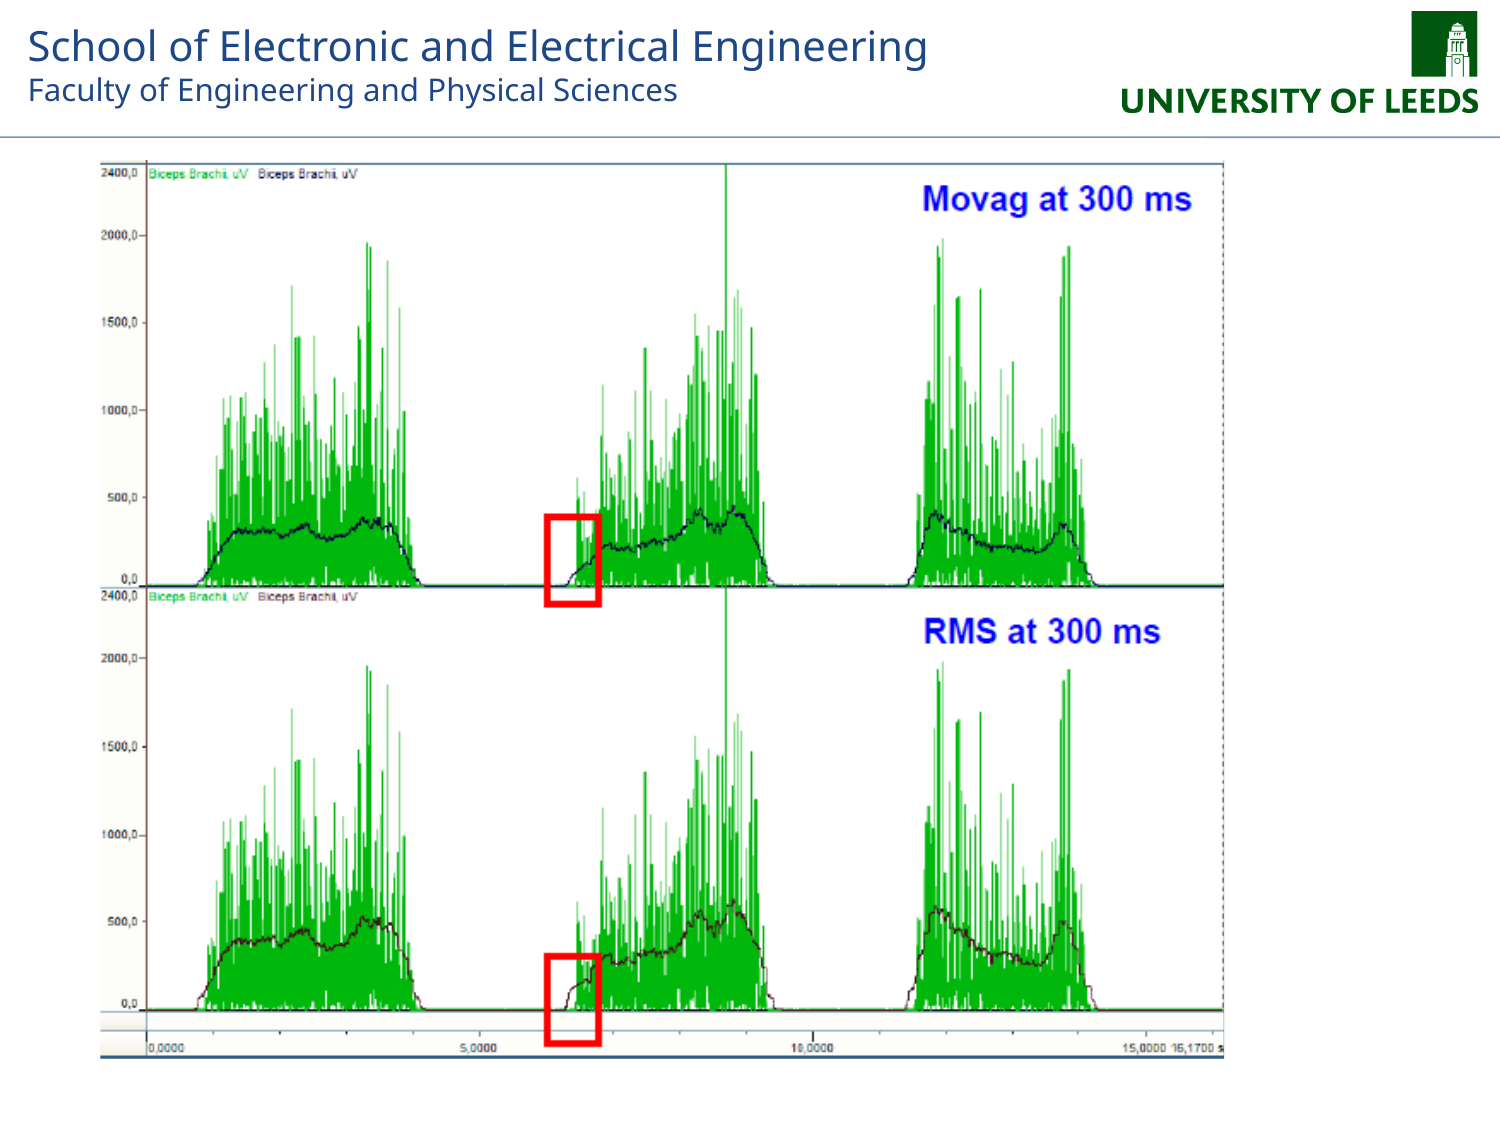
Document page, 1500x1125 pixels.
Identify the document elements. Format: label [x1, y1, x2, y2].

list [100, 160, 1225, 1059]
picture [1122, 11, 1478, 113]
